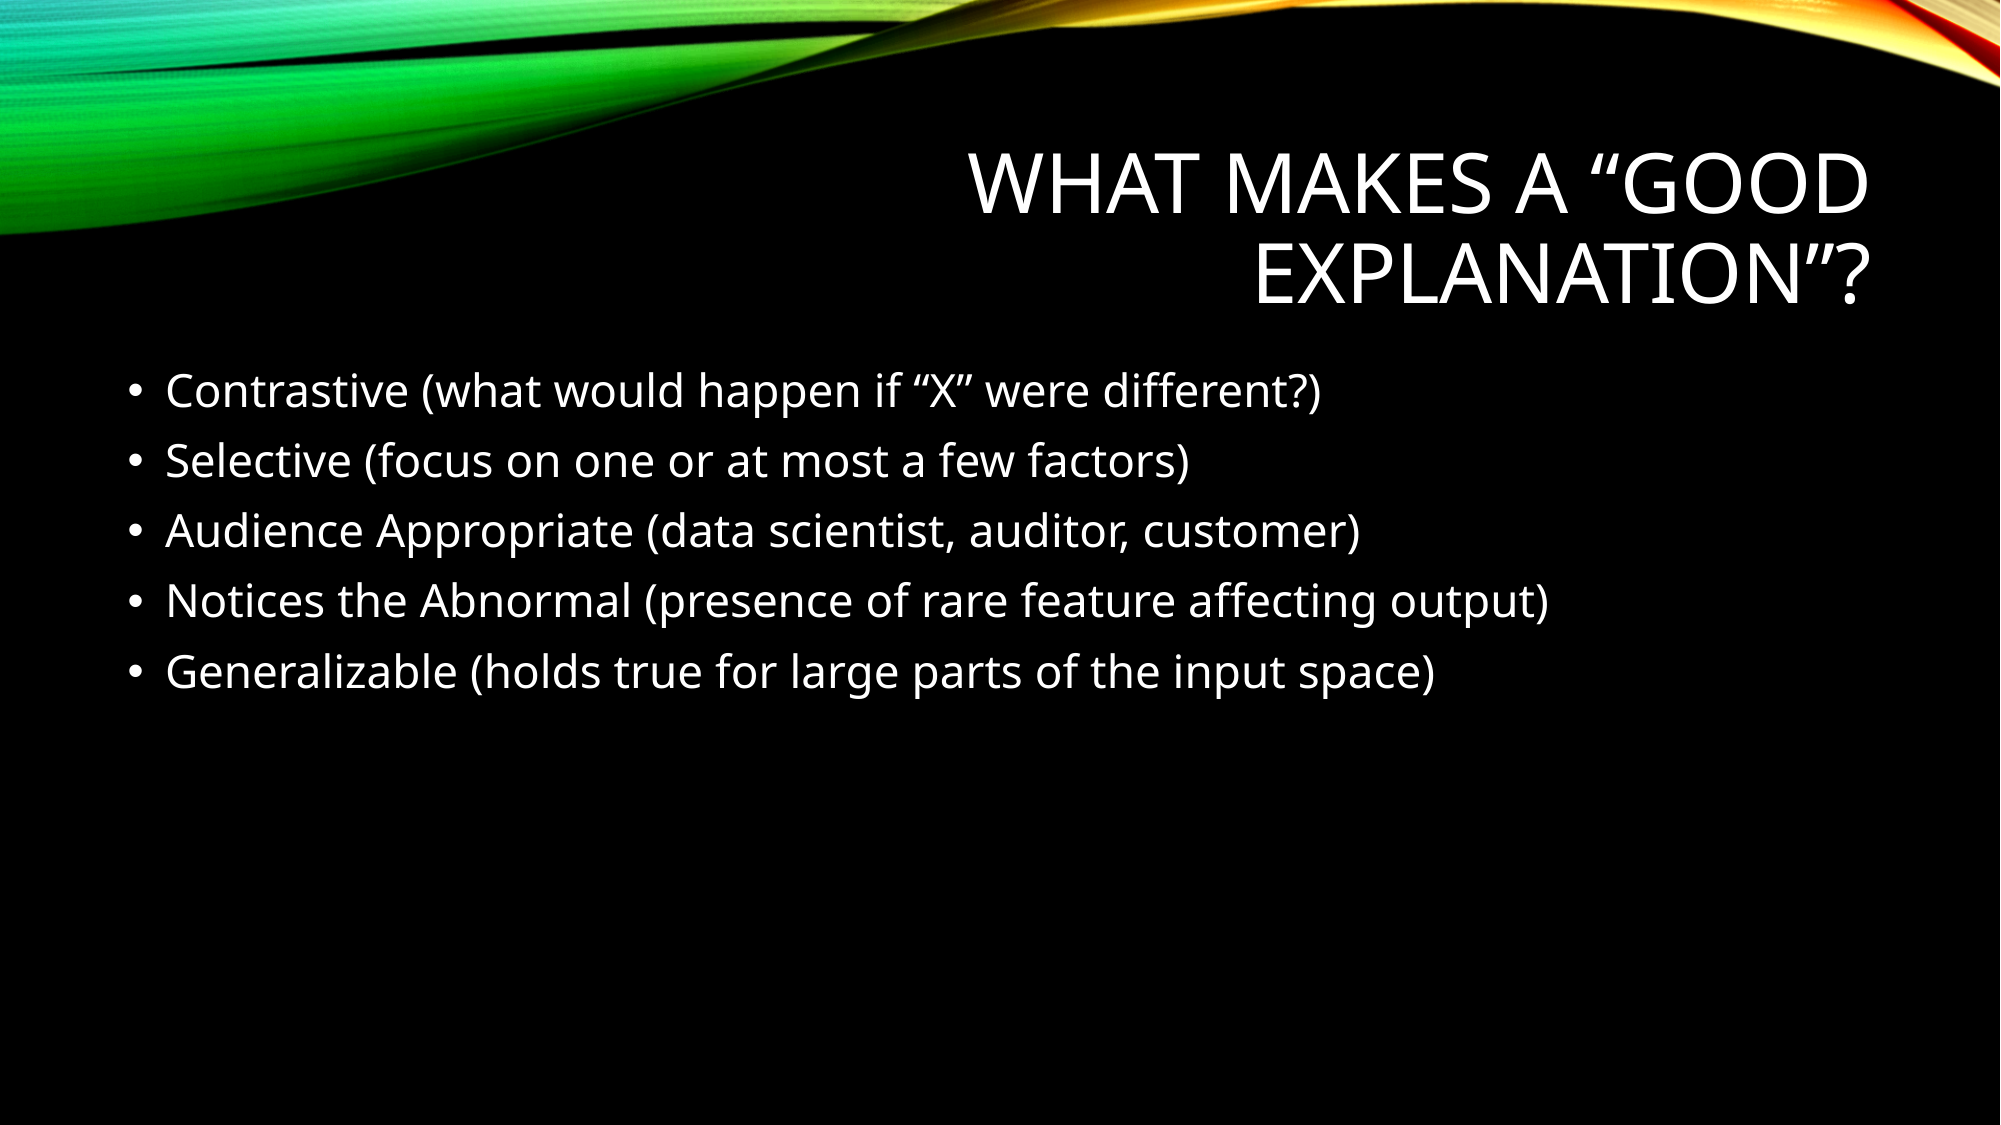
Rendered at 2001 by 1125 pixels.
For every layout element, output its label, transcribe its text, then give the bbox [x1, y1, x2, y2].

list Contrastive (what would happen if “X” were different?) Selective (focus on one or at most a few factors) Audience Appropriate (data scientist, auditor, customer) Notices the Abnormal (presence of rare feature affecting output) Generalizable (holds true for large parts of the input space) [112, 360, 1888, 1021]
title What makes a “good explanation”? [373, 125, 1888, 338]
picture [0, 0, 2000, 237]
